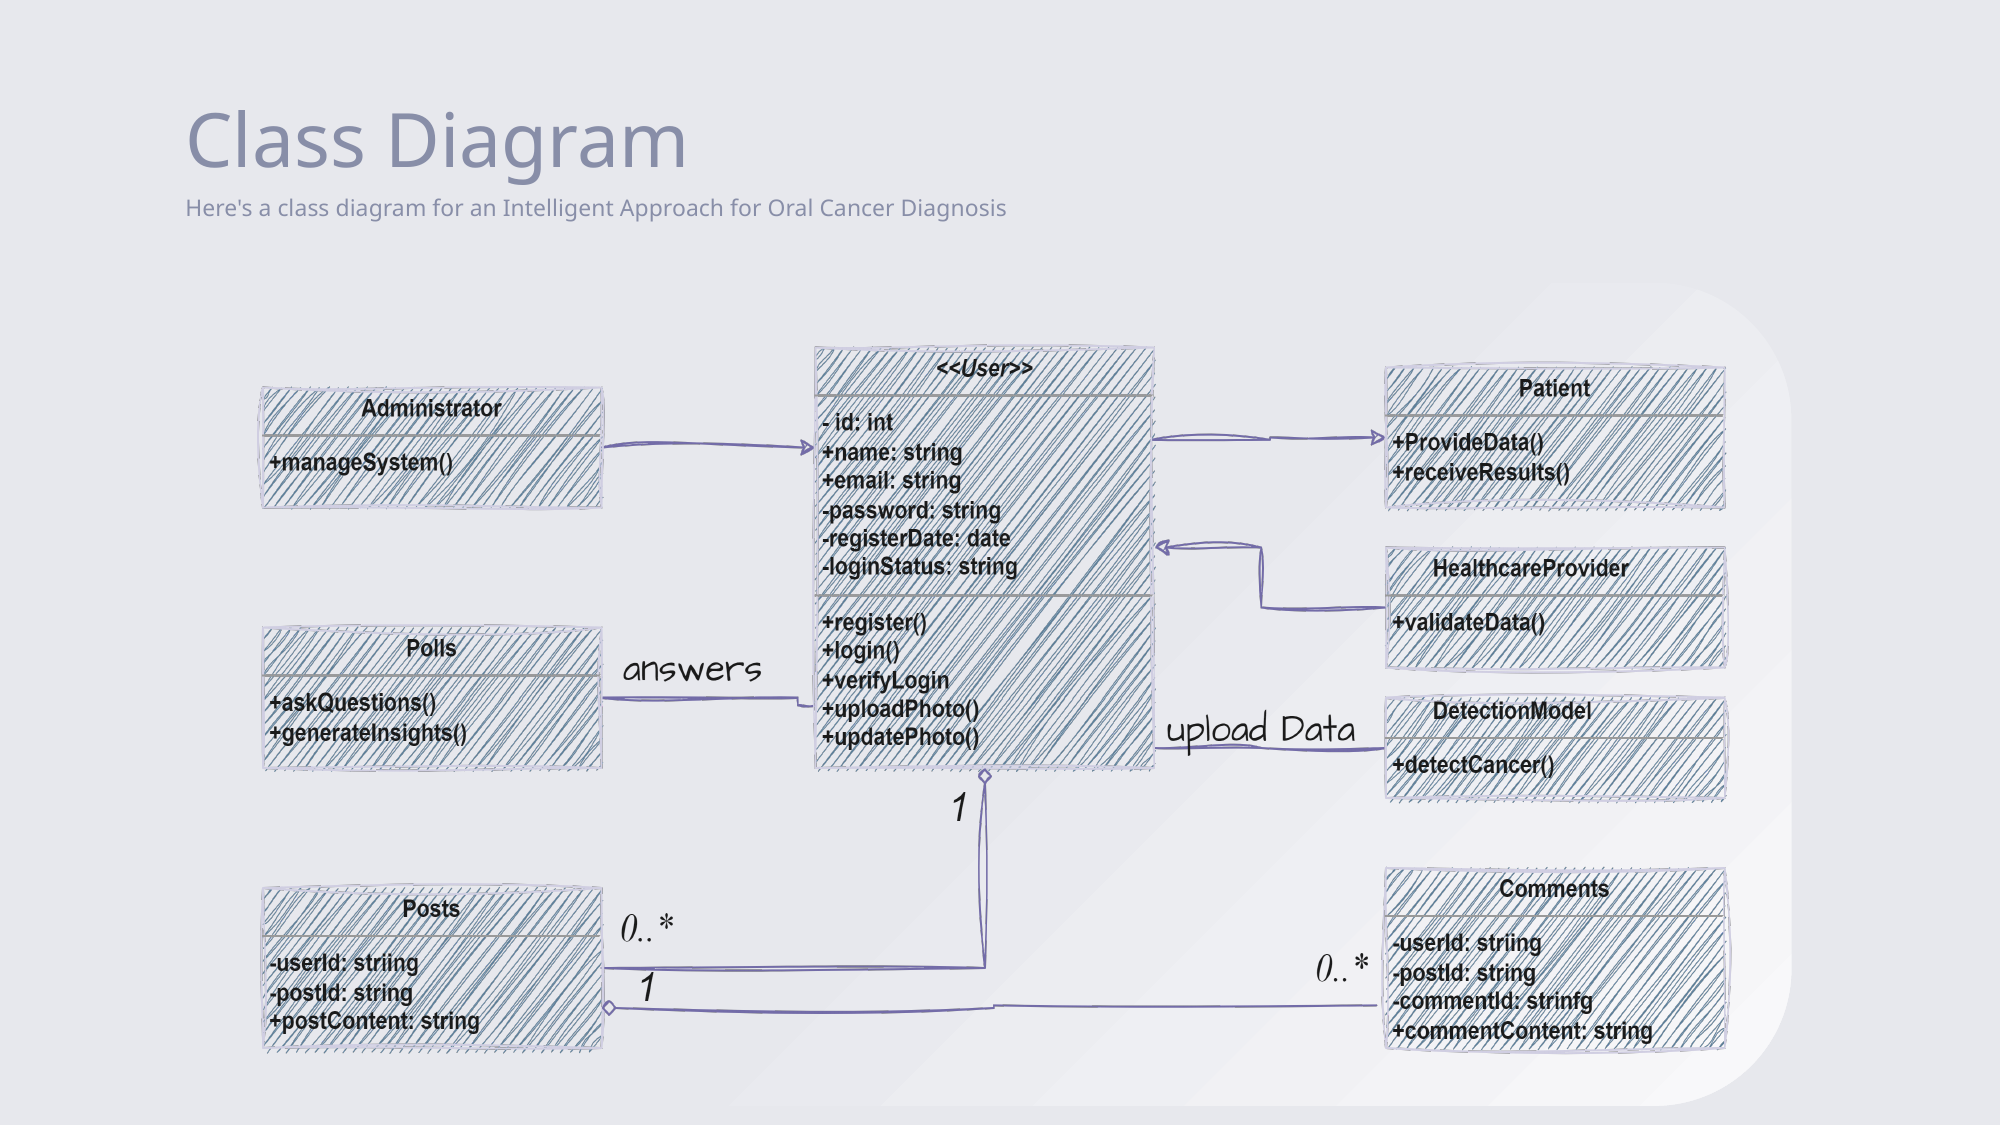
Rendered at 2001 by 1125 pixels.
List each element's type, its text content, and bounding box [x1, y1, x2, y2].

list Class Diagram [185, 92, 1000, 185]
list Here's a class diagram for an Intelligent Approach for Oral Cancer Diagnosis [185, 185, 1792, 284]
picture [243, 326, 1745, 1071]
text_box [184, 284, 1793, 1107]
